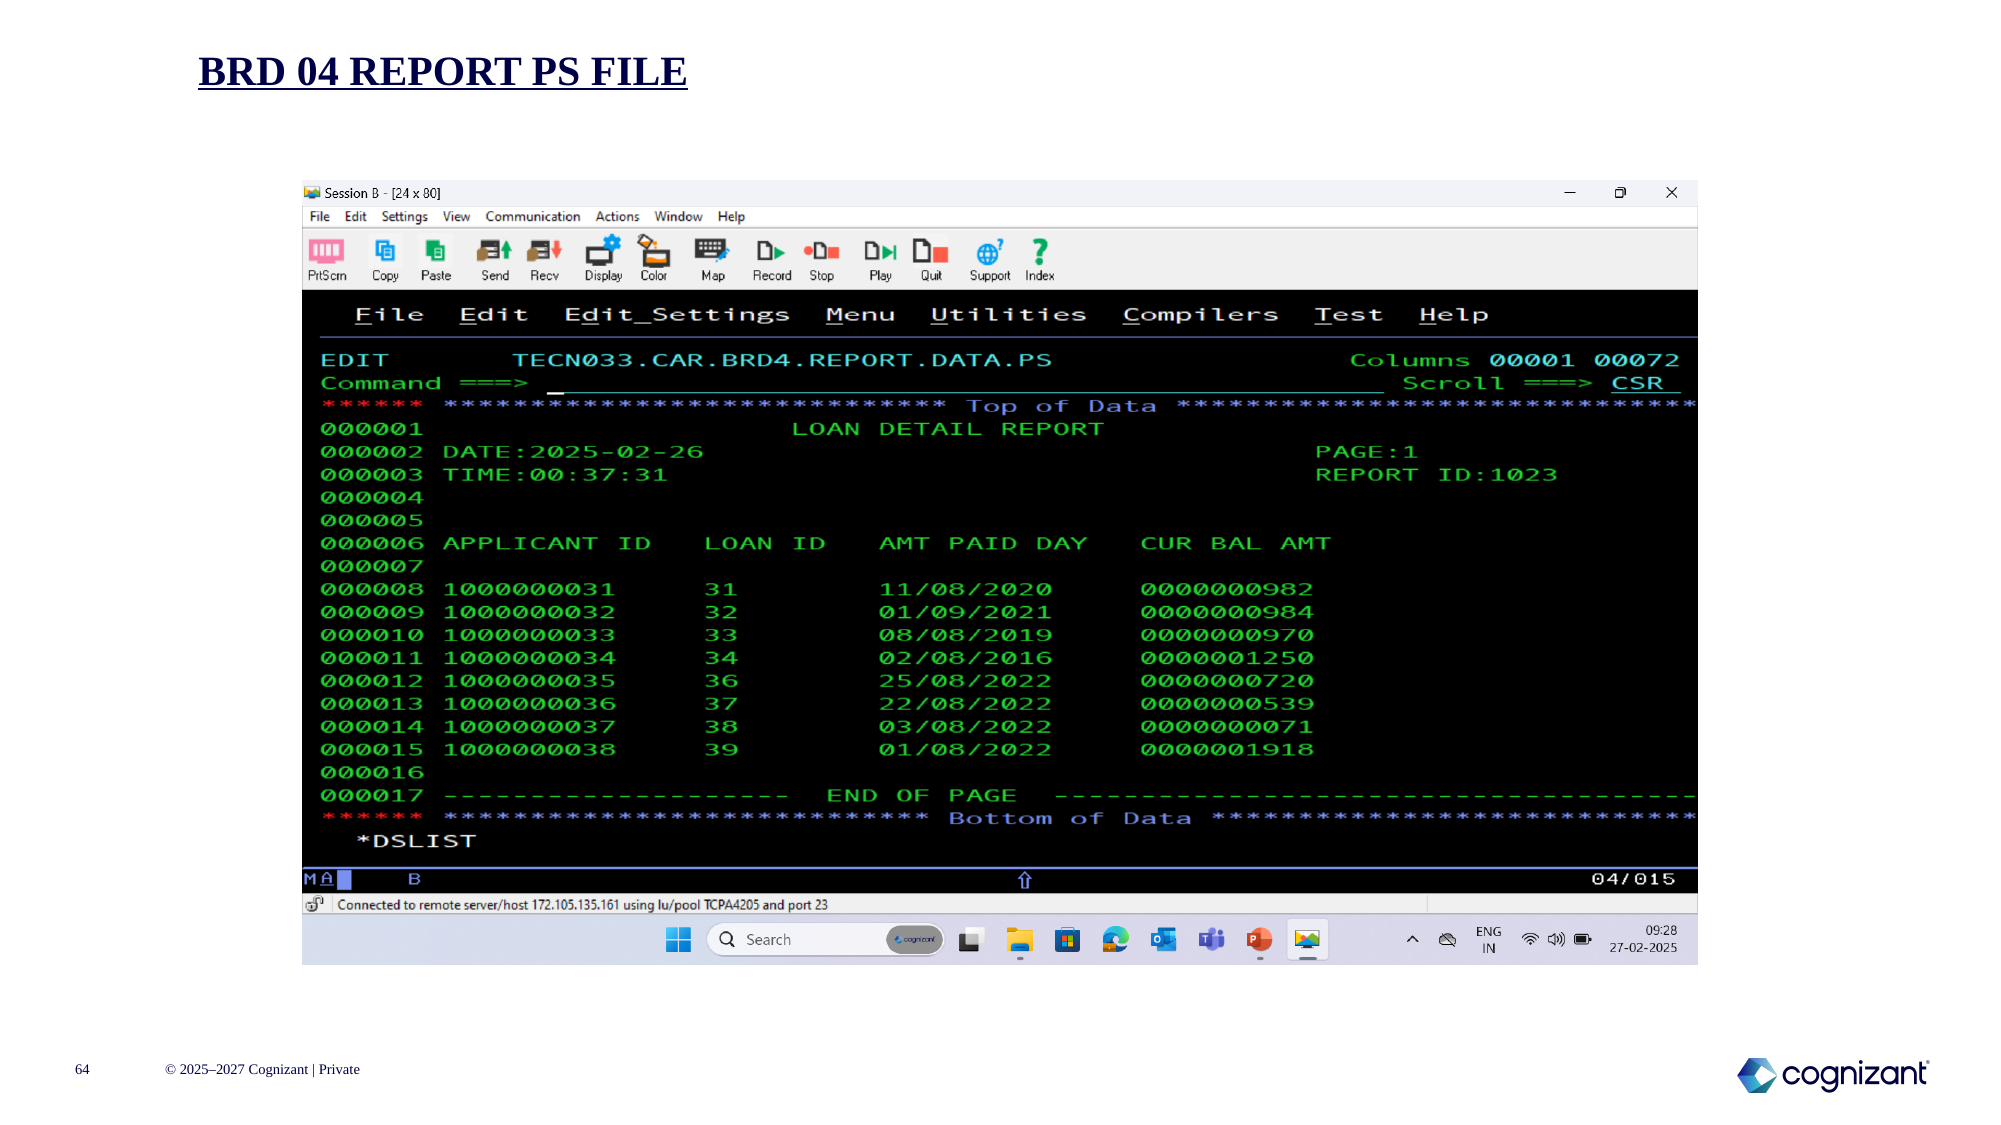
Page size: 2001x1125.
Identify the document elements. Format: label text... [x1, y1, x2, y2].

footer © 2025–2027 Cognizant | Private [165, 1050, 456, 1088]
picture [302, 179, 1698, 966]
picture [1737, 1058, 1930, 1093]
text_box BRD 04 REPORT PS FILE [198, 49, 1408, 95]
slide_number 64 [75, 1050, 135, 1088]
